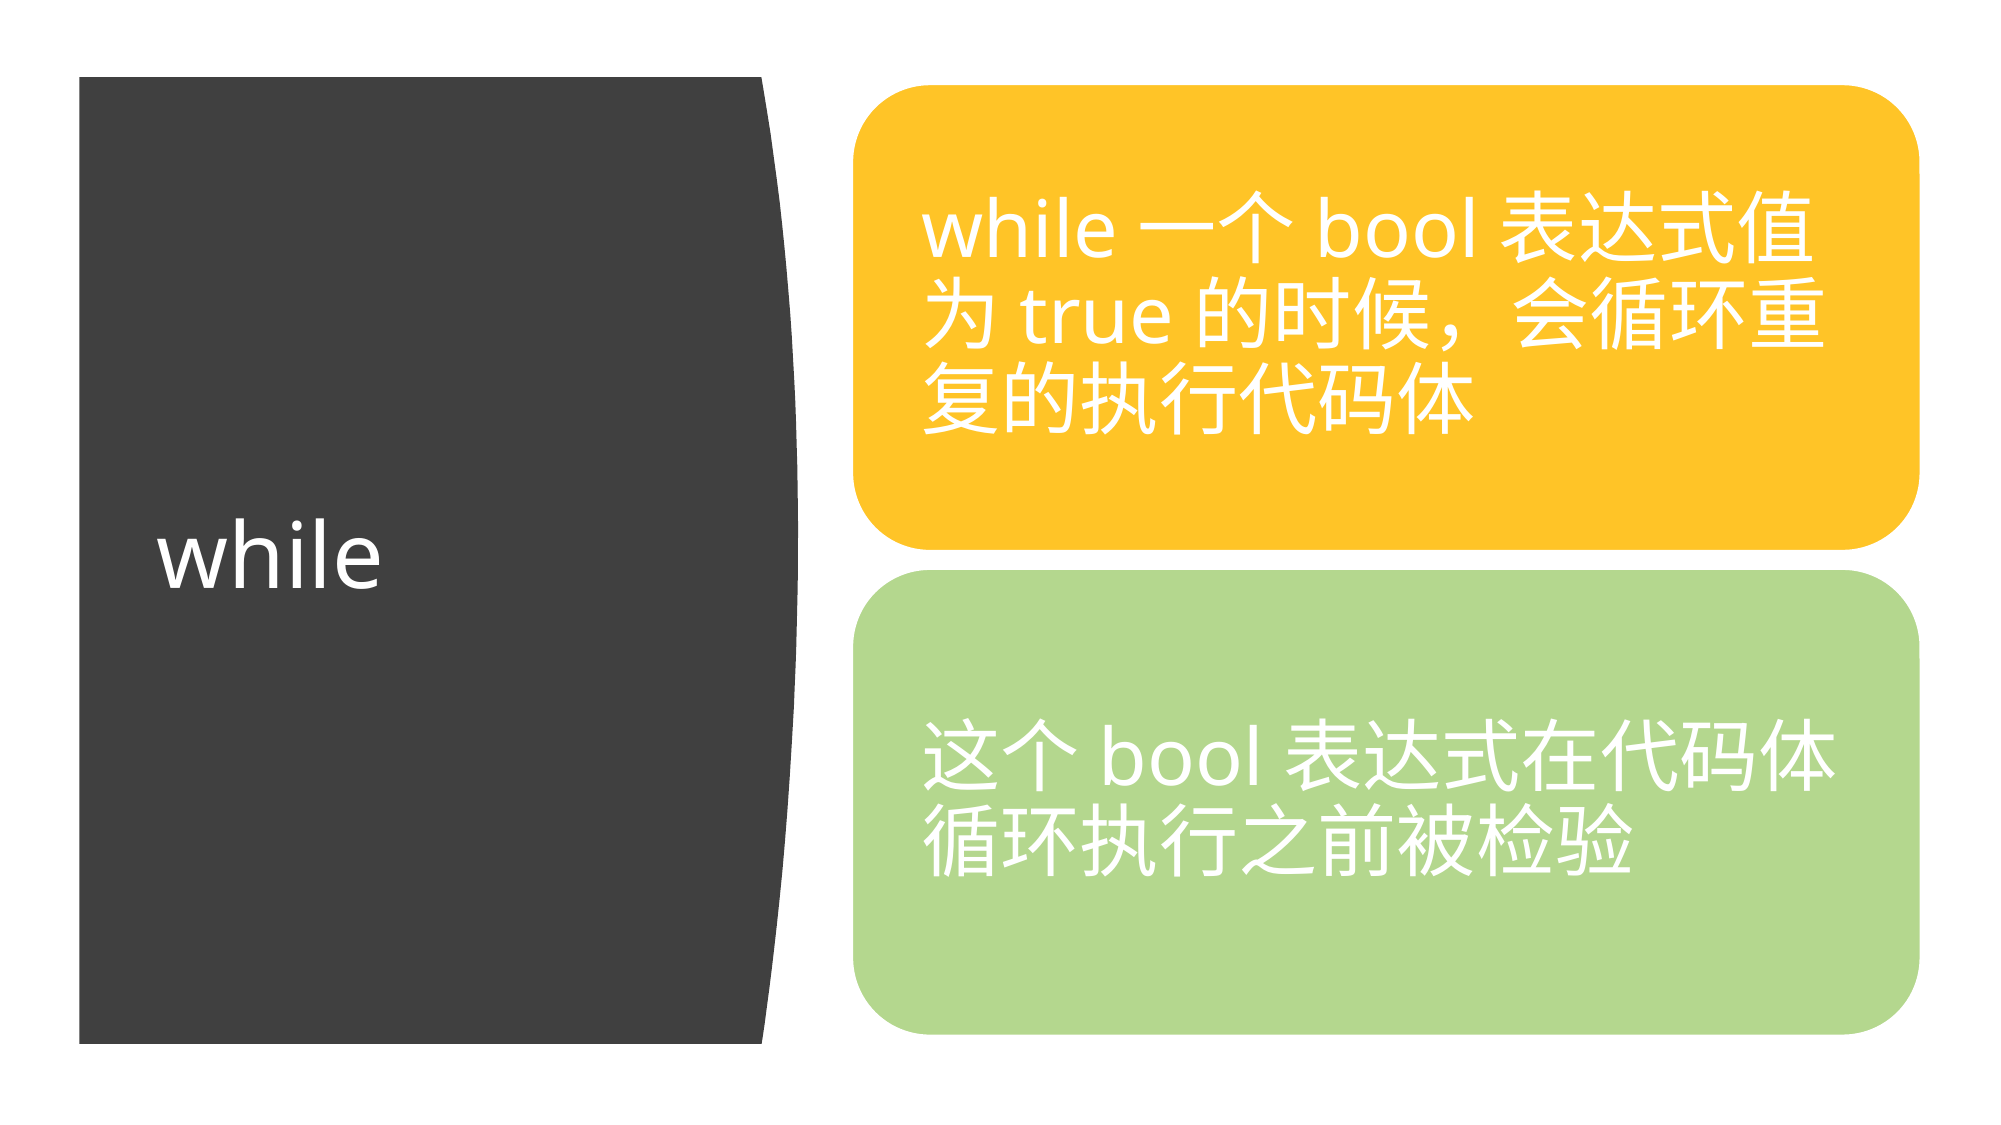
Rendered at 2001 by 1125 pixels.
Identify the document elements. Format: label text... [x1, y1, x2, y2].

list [852, 77, 1921, 1043]
title while [141, 166, 702, 953]
text_box [78, 76, 800, 1045]
